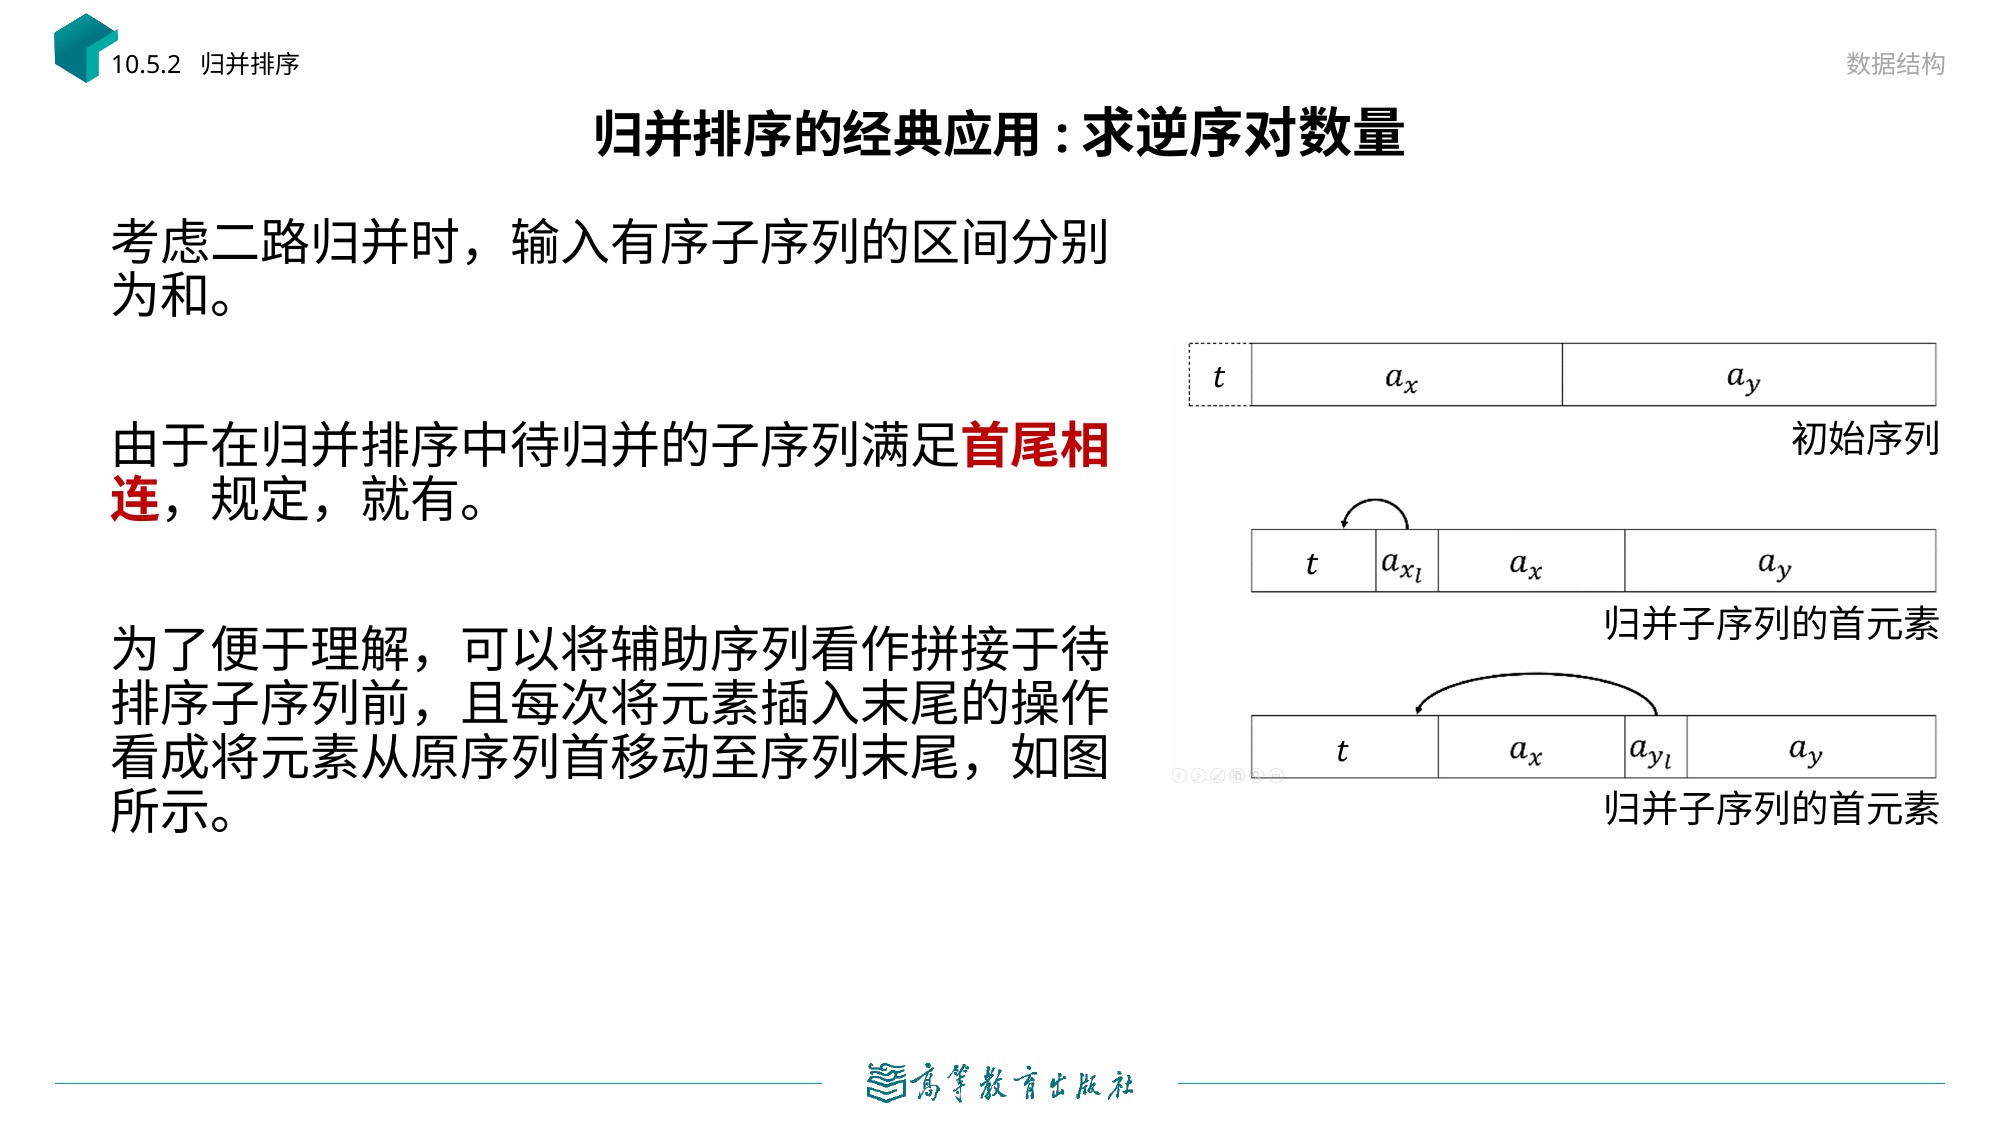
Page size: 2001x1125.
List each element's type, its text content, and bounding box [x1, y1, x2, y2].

picture [867, 1063, 1133, 1103]
title 归并排序的经典应用:求逆序对数量 [137, 92, 1863, 178]
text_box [1170, 272, 1962, 839]
subtitle 10.5.2 归并排序 [95, 44, 894, 99]
list 数据结构 [1115, 32, 1962, 86]
